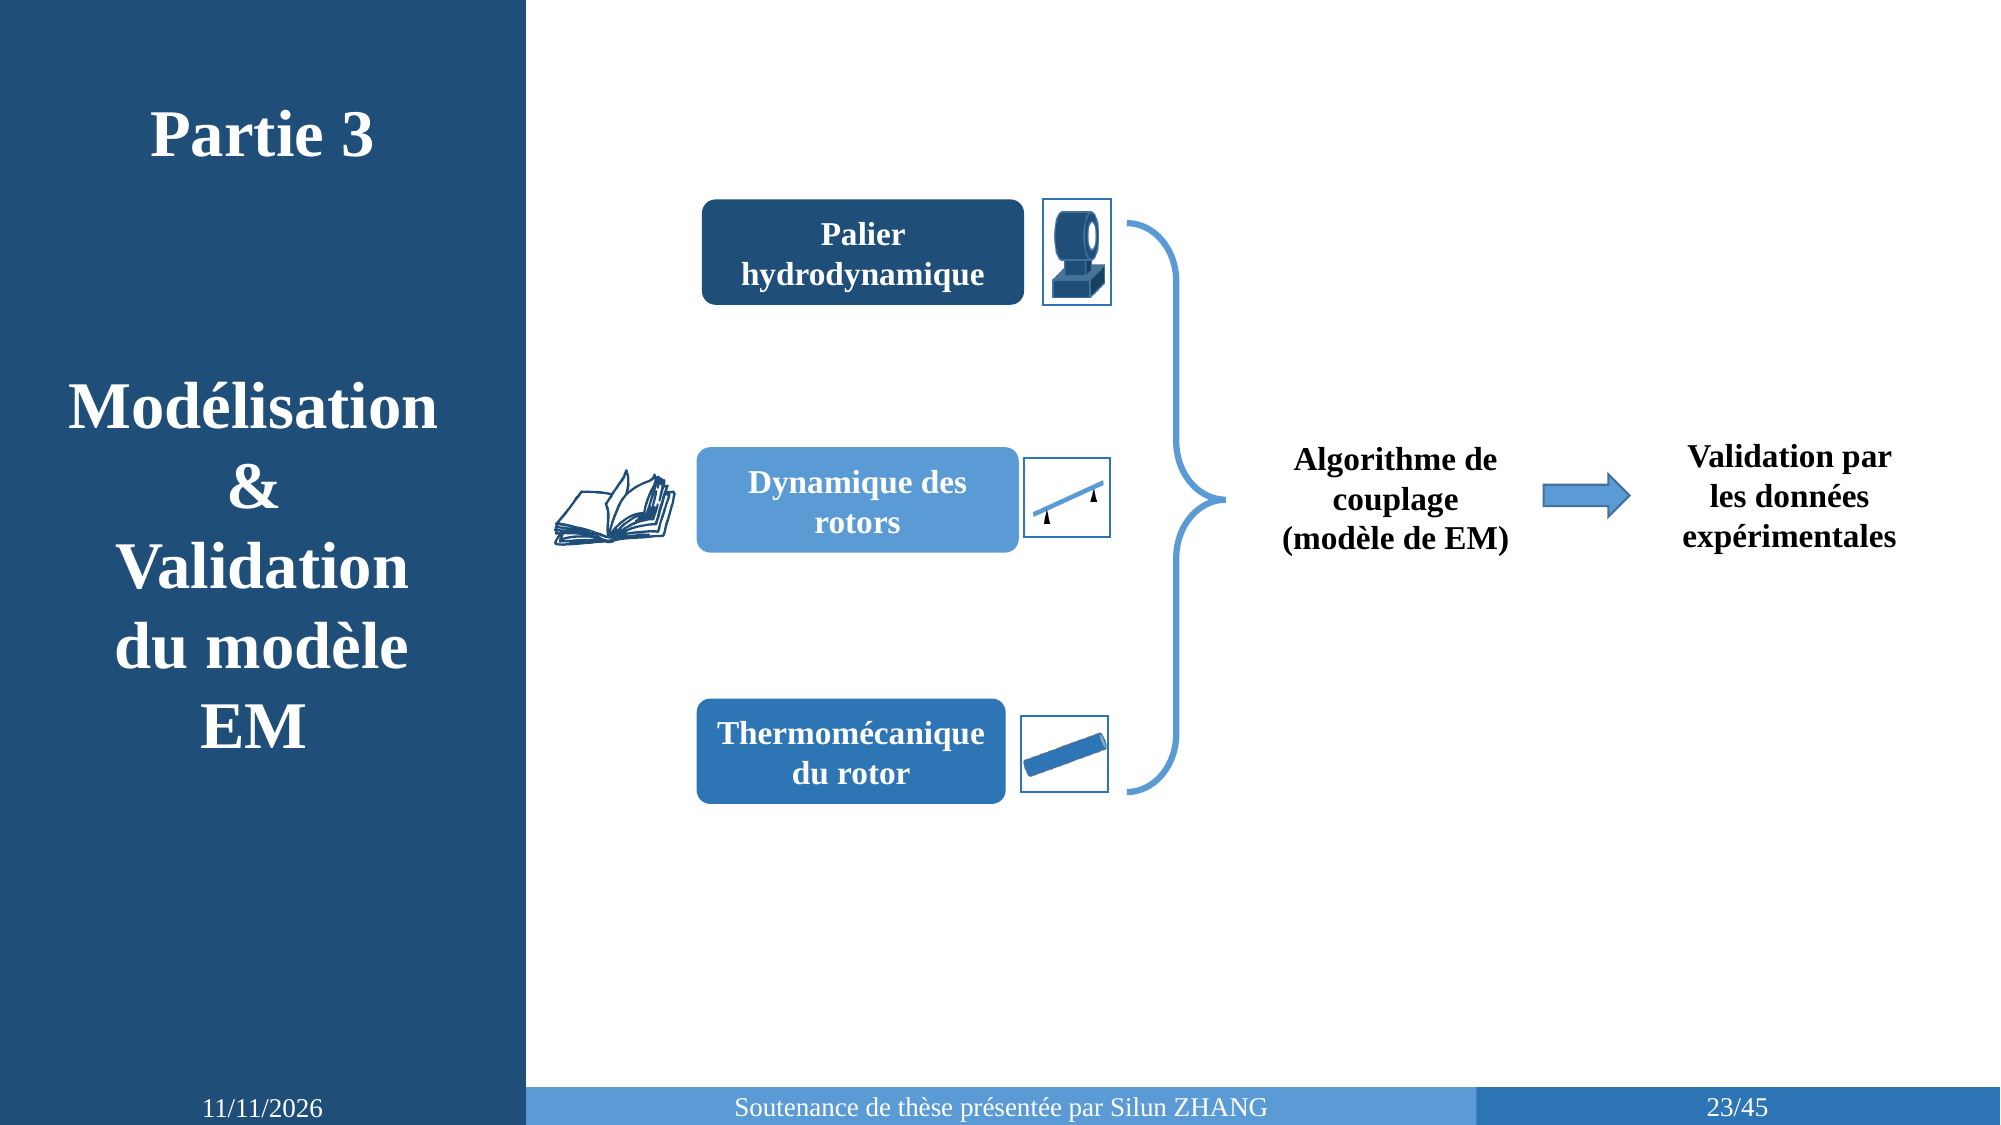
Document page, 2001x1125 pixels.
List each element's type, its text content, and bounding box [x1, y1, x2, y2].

text_box [1542, 471, 1632, 520]
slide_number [0, 1087, 525, 1125]
slide_number 23/45 [1477, 1087, 2000, 1125]
text_box Validation par les données expérimentales [1660, 427, 1920, 562]
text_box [696, 698, 1108, 804]
text_box [554, 470, 675, 546]
text_box [1126, 222, 1226, 793]
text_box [701, 199, 1111, 305]
text_box [0, 0, 526, 1125]
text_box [696, 447, 1111, 553]
footer Soutenance de thèse présentée par Silun ZHANG [526, 1087, 1477, 1125]
text_box Modélisation & Validation du modèle EM [10, 354, 515, 770]
text_box Algorithme de couplage (modèle de EM) [1263, 429, 1528, 565]
text_box Partie 3 [135, 82, 390, 178]
